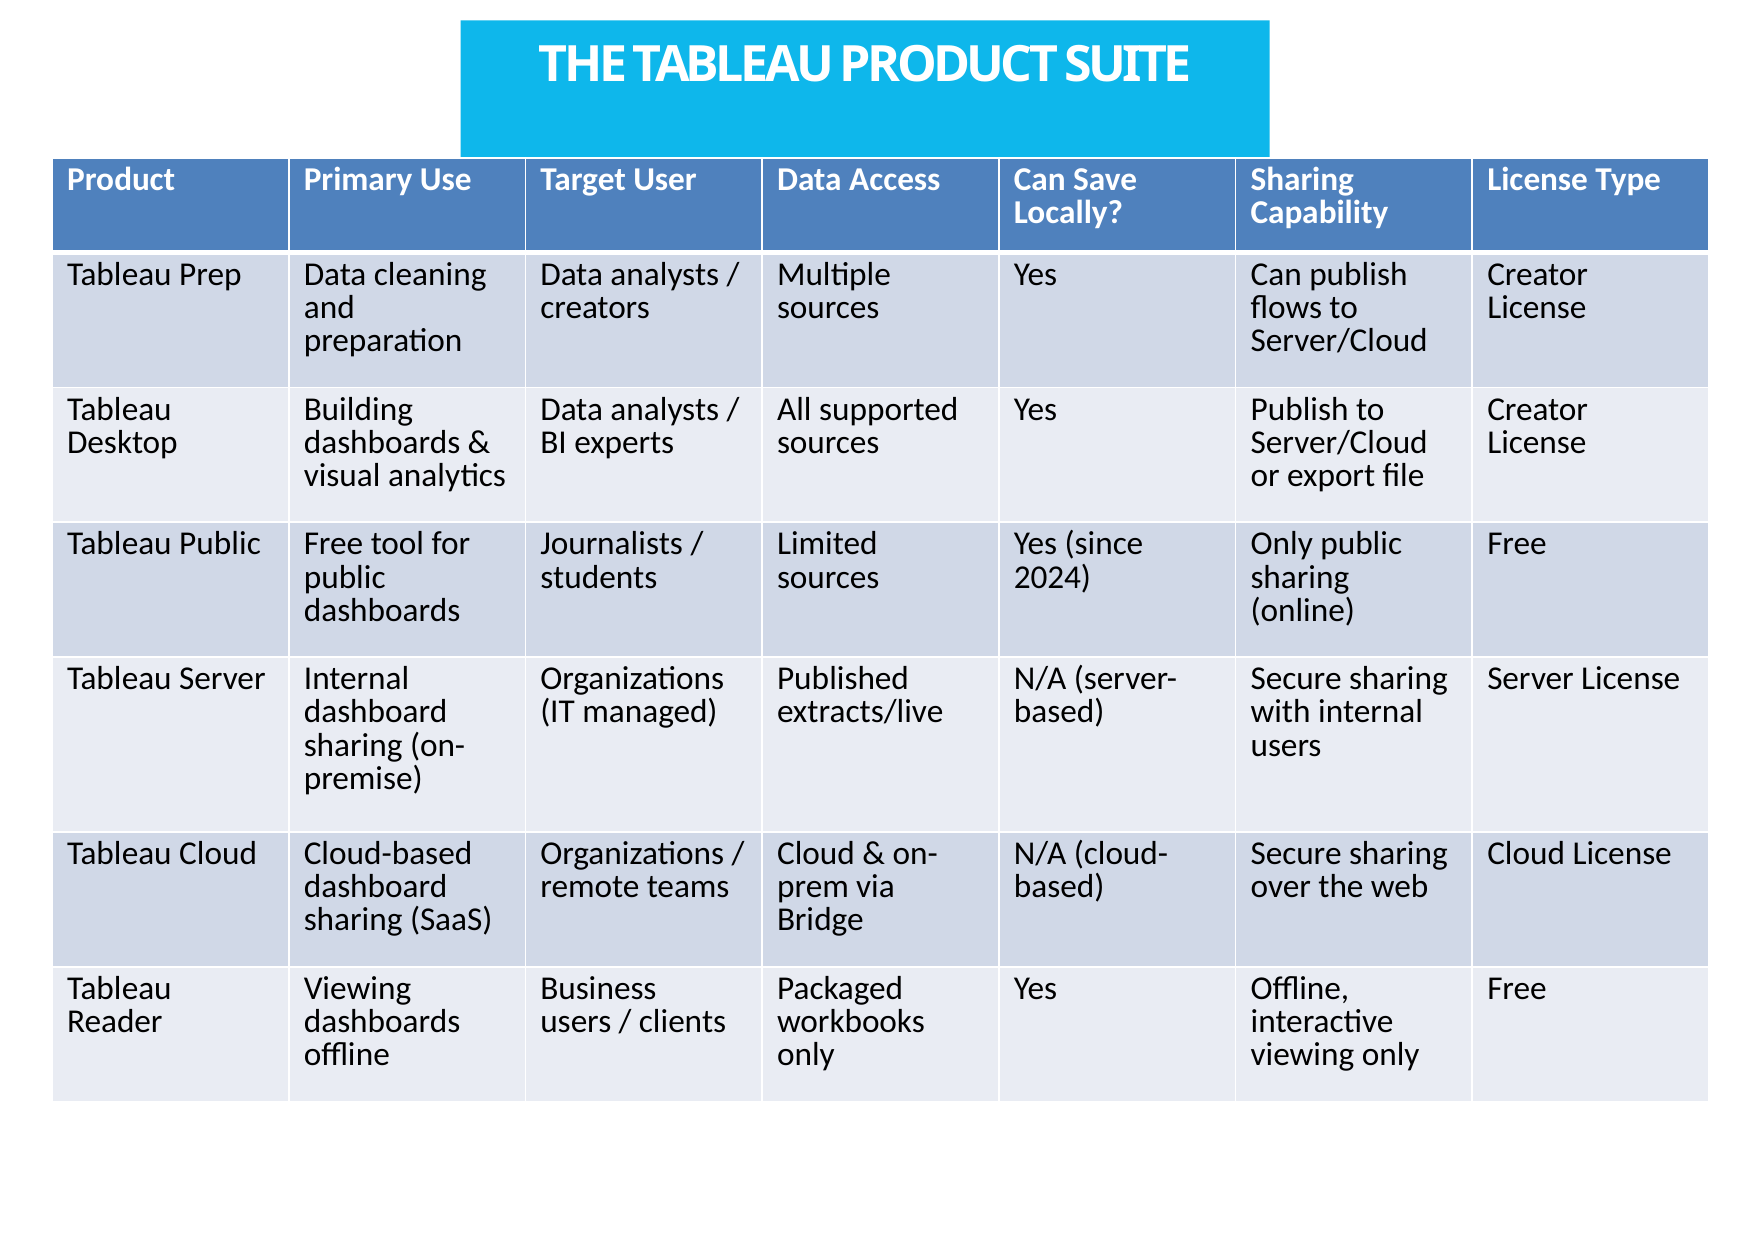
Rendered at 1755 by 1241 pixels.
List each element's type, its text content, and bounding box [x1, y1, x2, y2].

table_cell Published extracts/live [763, 658, 998, 831]
table_cell Secure sharing over the web [1236, 833, 1471, 966]
table_header Data Access [763, 159, 998, 250]
table_cell Free tool for public dashboards [290, 523, 525, 656]
table_cell Viewing dashboards offline [290, 968, 525, 1101]
table_cell Can publish flows to Server/Cloud [1236, 255, 1471, 387]
table_header Primary Use [290, 159, 525, 250]
table_cell Yes (since 2024) [1000, 523, 1235, 656]
table_cell Business users / clients [526, 968, 761, 1101]
table_cell N/A (server-based) [1000, 658, 1235, 831]
table_cell Only public sharing (online) [1236, 523, 1471, 656]
table_header Target User [526, 159, 761, 250]
table_cell Yes [1000, 388, 1235, 521]
table_cell Data analysts / creators [526, 255, 761, 387]
table_cell Tableau Server [53, 658, 288, 831]
table_header License Type [1473, 159, 1708, 250]
table_cell Tableau Public [53, 523, 288, 656]
table_cell Organizations (IT managed) [526, 658, 761, 831]
table_cell Cloud & on-prem via Bridge [763, 833, 998, 966]
title THE TABLEAU PRODUCT SUITE [460, 20, 1270, 157]
table_cell Offline, interactive viewing only [1236, 968, 1471, 1101]
table_header Product [53, 159, 288, 250]
table_cell Limited sources [763, 523, 998, 656]
table_cell Publish to Server/Cloud or export file [1236, 388, 1471, 521]
table_cell Tableau Reader [53, 968, 288, 1101]
table_cell Data cleaning and preparation [290, 255, 525, 387]
table_cell Tableau Desktop [53, 388, 288, 521]
table_cell Data analysts / BI experts [526, 388, 761, 521]
table_cell Free [1473, 968, 1708, 1101]
table_cell Free [1473, 523, 1708, 656]
table_cell All supported sources [763, 388, 998, 521]
table_cell Cloud-based dashboard sharing (SaaS) [290, 833, 525, 966]
table_cell Journalists / students [526, 523, 761, 656]
table_cell Secure sharing with internal users [1236, 658, 1471, 831]
table_cell Creator License [1473, 255, 1708, 387]
table_cell Yes [1000, 255, 1235, 387]
table_cell Server License [1473, 658, 1708, 831]
table_cell Packaged workbooks only [763, 968, 998, 1101]
table_cell Multiple sources [763, 255, 998, 387]
table_cell Tableau Prep [53, 255, 288, 387]
table_cell Creator License [1473, 388, 1708, 521]
table_cell Organizations / remote teams [526, 833, 761, 966]
table_cell Building dashboards & visual analytics [290, 388, 525, 521]
table_cell N/A (cloud-based) [1000, 833, 1235, 966]
table_cell Yes [1000, 968, 1235, 1101]
table_cell Cloud License [1473, 833, 1708, 966]
table_header Can Save Locally? [1000, 159, 1235, 250]
table_cell Internal dashboard sharing (on-premise) [290, 658, 525, 831]
table_header Sharing Capability [1236, 159, 1471, 250]
table_cell Tableau Cloud [53, 833, 288, 966]
